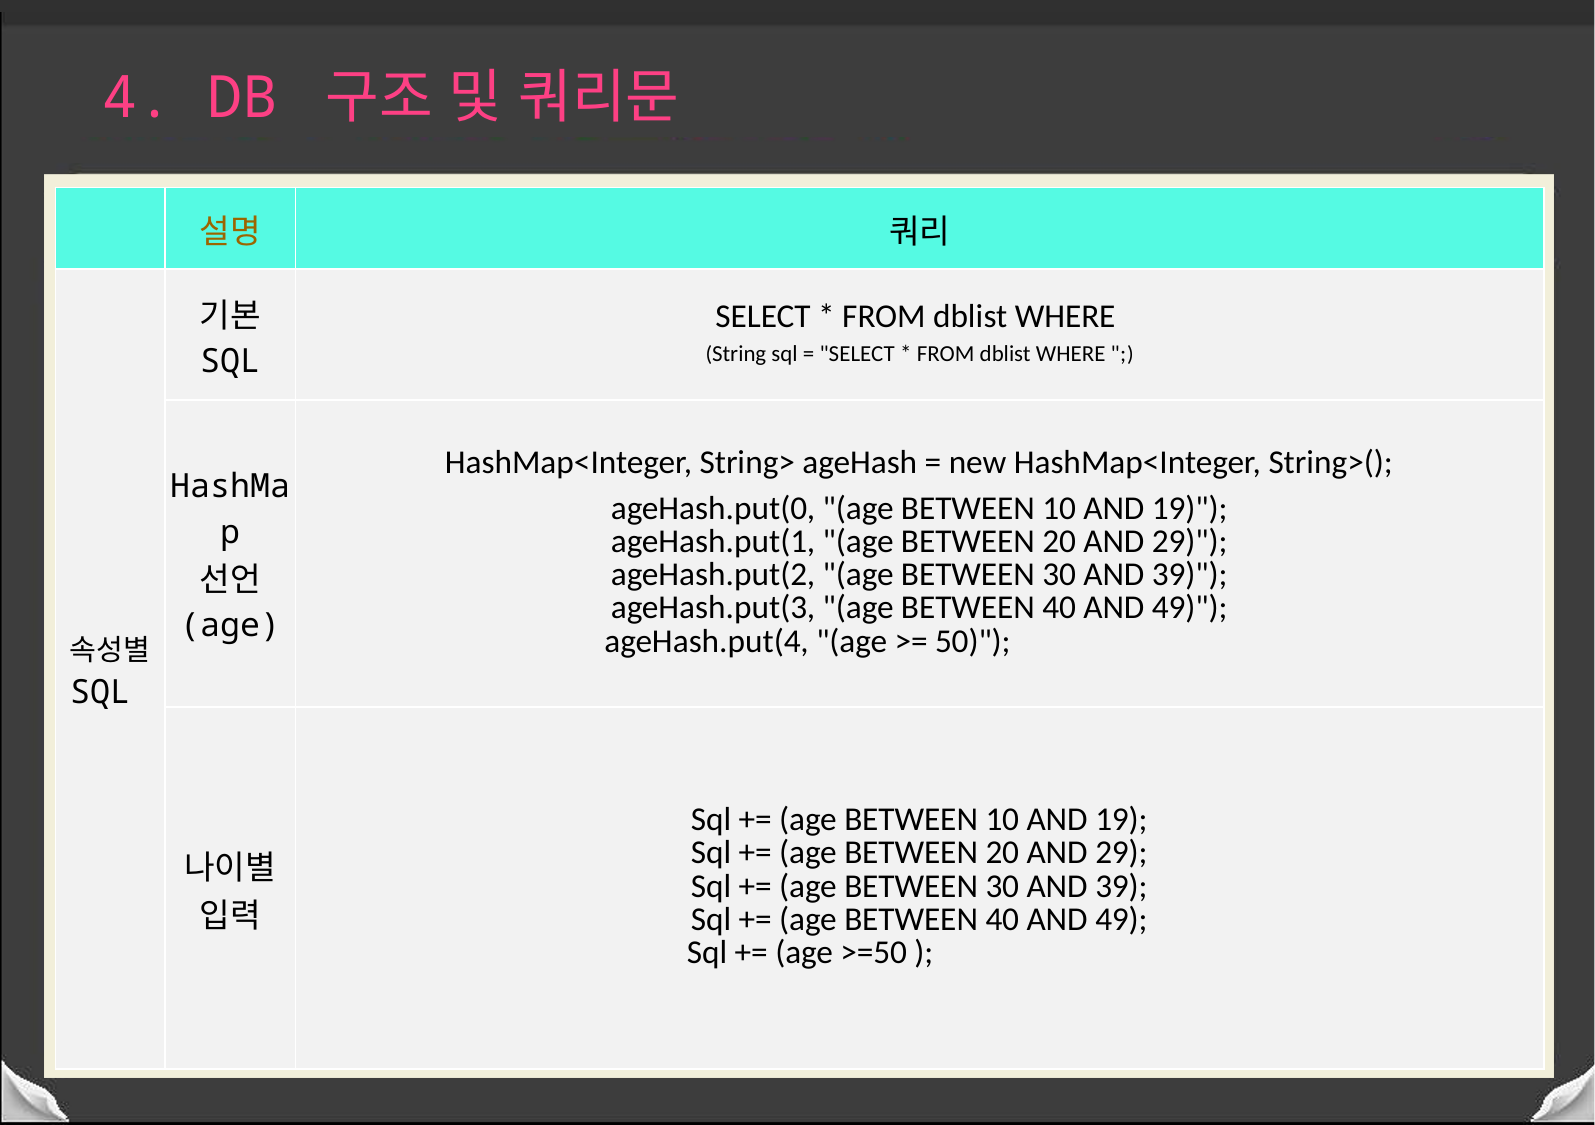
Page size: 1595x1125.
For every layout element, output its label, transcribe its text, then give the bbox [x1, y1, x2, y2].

table_cell Sql += (age BETWEEN 10 AND 19); Sql += (age BETWEEN 20 AND 29); Sql += (age BETWEEN 30 AND 39); Sql += (age BETWEEN 40 AND 49); Sql += (age >=50 ); [296, 708, 1543, 1068]
table_header [56, 188, 164, 268]
table_header 설명 [166, 188, 295, 268]
table_cell SELECT * FROM dblist WHERE (String sql = "SELECT * FROM dblist WHERE ";) [296, 270, 1543, 399]
table_cell 기본 SQL [166, 270, 295, 399]
table_cell 나이별 입력 [166, 708, 295, 1068]
picture [0, 0, 1595, 1125]
text_box 4. DB 구조 및 쿼리문 [86, 0, 810, 187]
table_cell 속성별 SQL [56, 270, 164, 1068]
table_cell HashMap 선언 (age) [166, 401, 295, 706]
table_cell HashMap<Integer, String> ageHash = new HashMap<Integer, String>(); ageHash.put(0, "(age BETWEEN 10 AND 19)"); ageHash.put(1, "(age BETWEEN 20 AND 29)"); ageHash.put(2, "(age BETWEEN 30 AND 39)"); ageHash.put(3, "(age BETWEEN 40 AND 49)"); ageHash.put(4, "(age >= 50)"); [296, 401, 1543, 706]
table_header 쿼리 [296, 188, 1543, 268]
